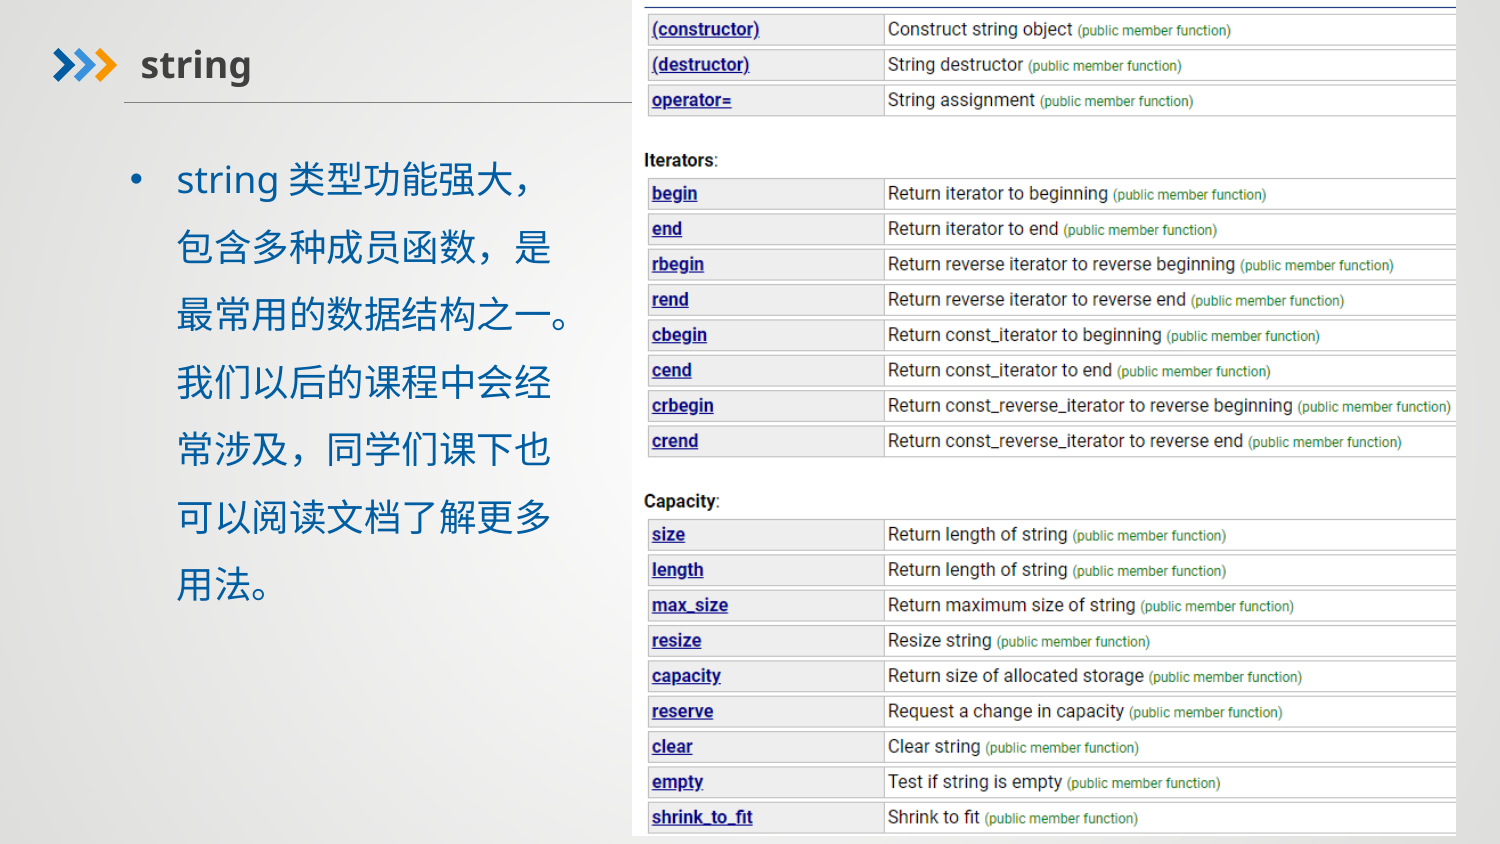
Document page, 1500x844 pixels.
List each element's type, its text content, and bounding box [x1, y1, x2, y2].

picture [0, 0, 1500, 844]
text_box string [140, 32, 597, 95]
text_box string类型功能强大，包含多种成员函数，是最常用的数据结构之一。我们以后的课程中会经常涉及，同学们课下也可以阅读文档了解更多用法。 [115, 126, 585, 614]
